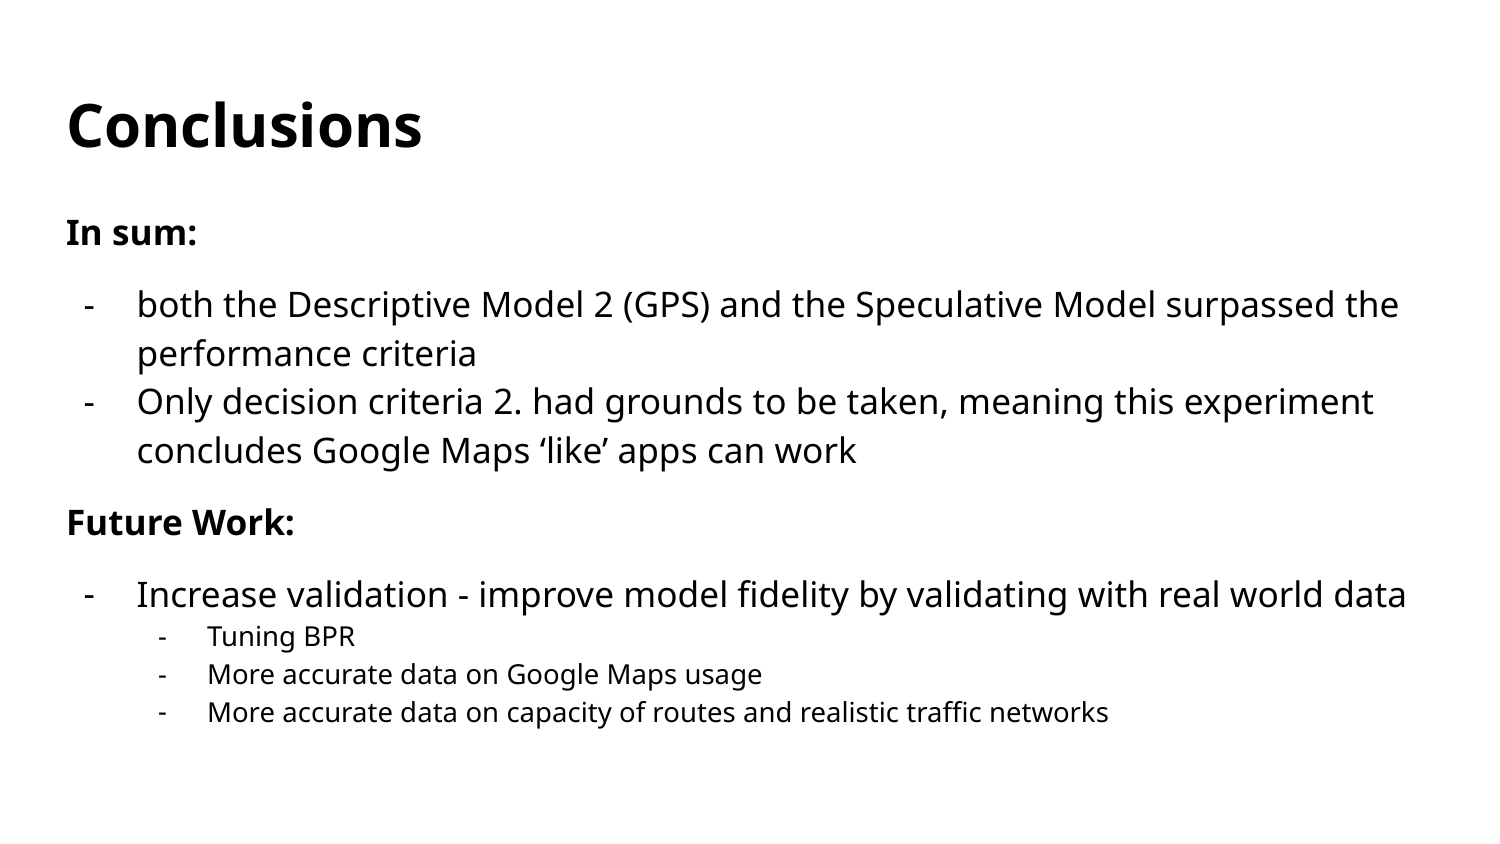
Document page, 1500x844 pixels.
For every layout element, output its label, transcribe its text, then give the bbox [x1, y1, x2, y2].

list In sum: both the Descriptive Model 2 (GPS) and the Speculative Model surpassed the performance criteria Only decision criteria 2. had grounds to be taken, meaning this experiment concludes Google Maps ‘like’ apps can work Future Work: Increase validation - improve model fidelity by validating with real world data Tuning BPR More accurate data on Google Maps usage More accurate data on capacity of routes and realistic traffic networks [51, 189, 1449, 750]
title Conclusions [51, 72, 1449, 176]
